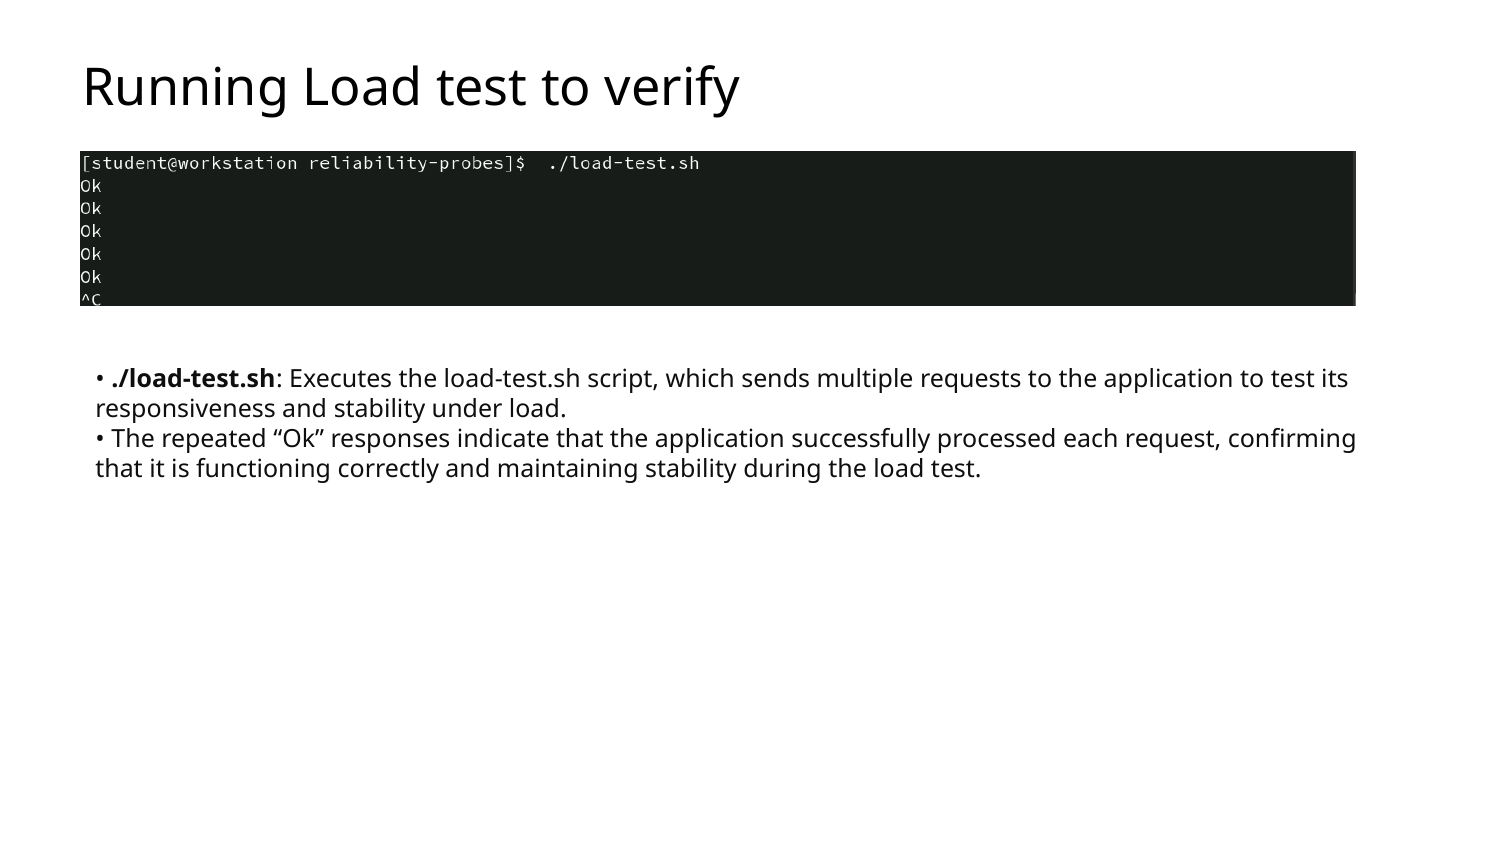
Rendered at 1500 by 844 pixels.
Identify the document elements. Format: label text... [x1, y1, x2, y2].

text_box • ./load-test.sh: Executes the load-test.sh script, which sends multiple requests to the application to test its responsiveness and stability under load. • The repeated “Ok” responses indicate that the application successfully processed each request, confirming that it is functioning correctly and maintaining stability during the load test. [80, 355, 1393, 490]
title Running Load test to verify [67, 38, 1455, 187]
picture [80, 150, 1356, 306]
